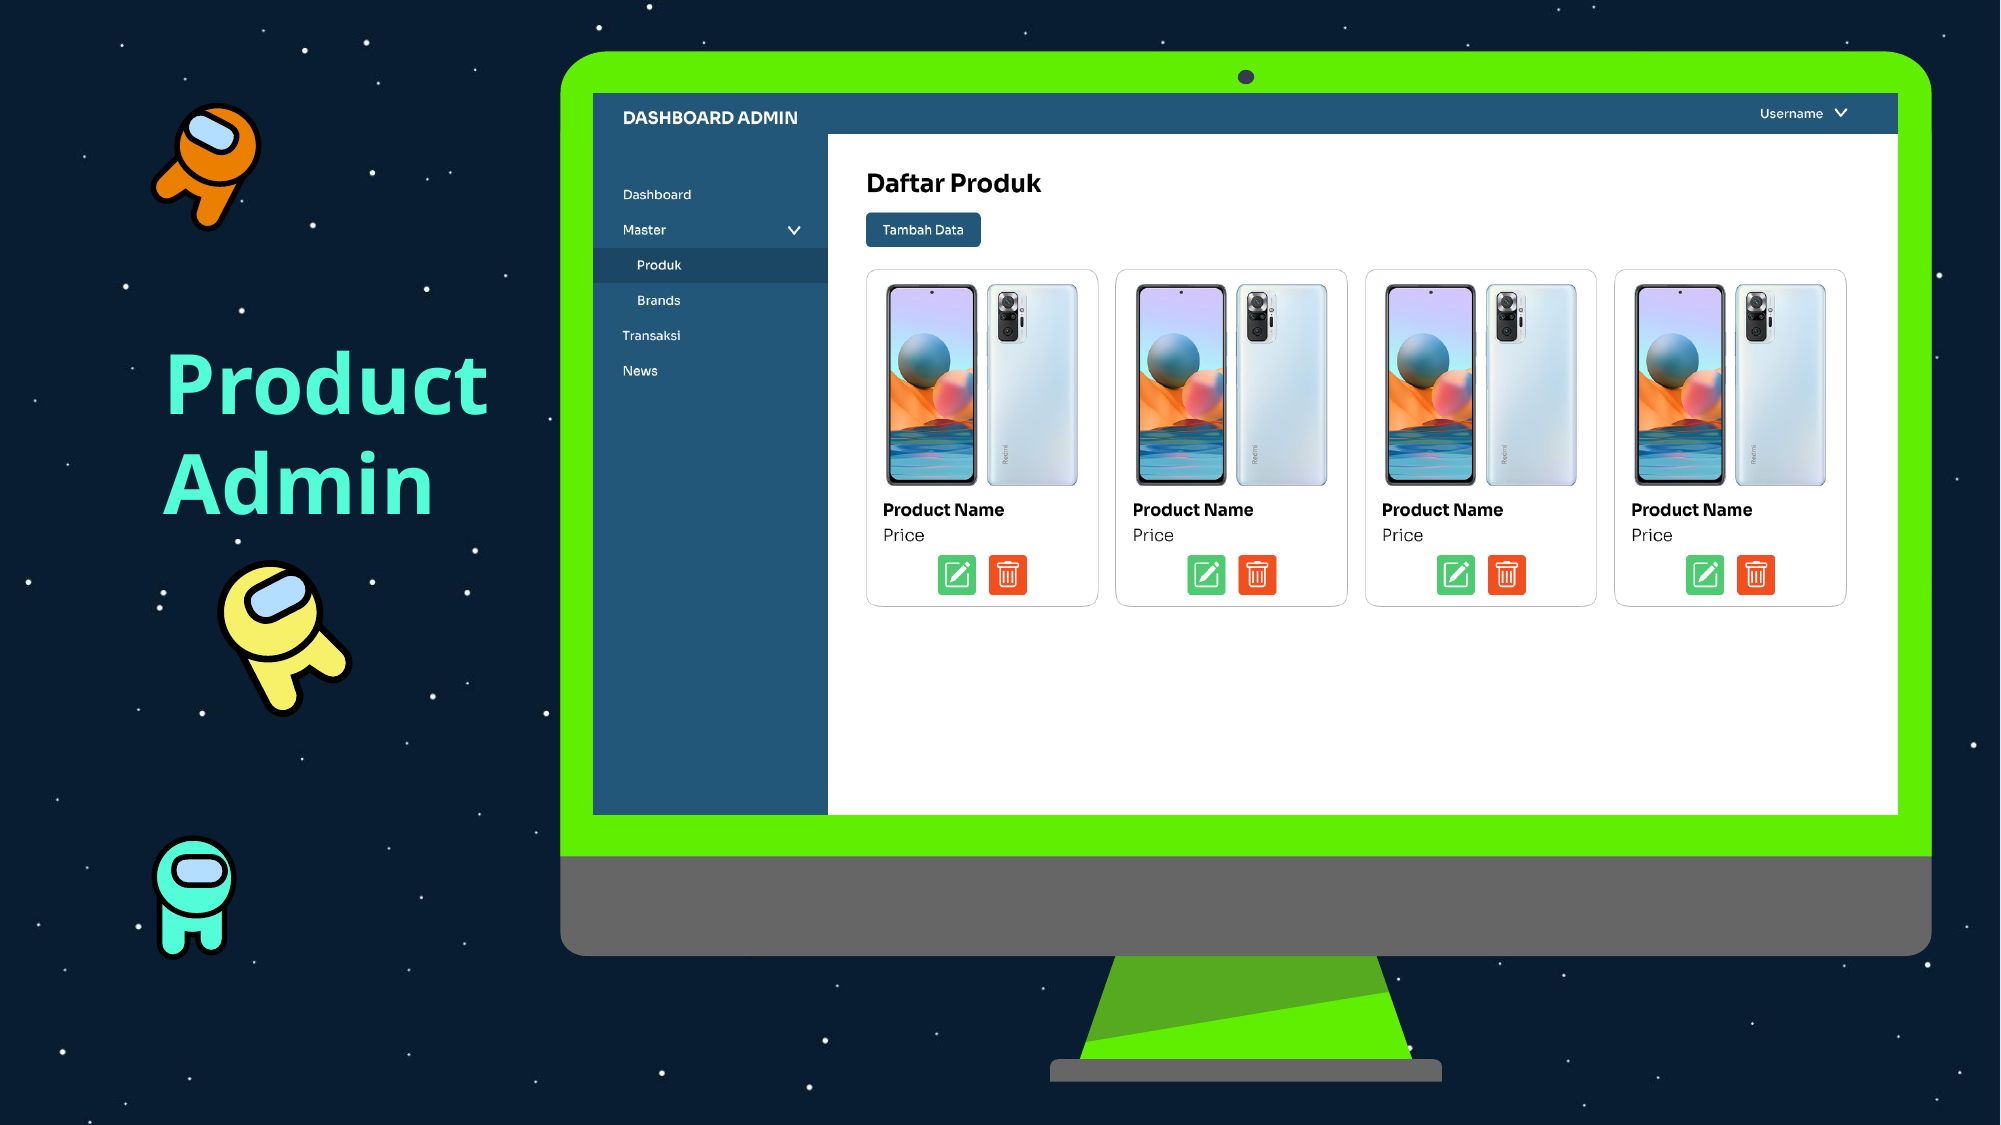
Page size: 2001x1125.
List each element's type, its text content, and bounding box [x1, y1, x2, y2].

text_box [148, 102, 268, 232]
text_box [151, 835, 238, 961]
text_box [560, 51, 1932, 1082]
title Product Admin [148, 316, 555, 442]
picture [0, 0, 2001, 1125]
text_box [210, 559, 355, 718]
